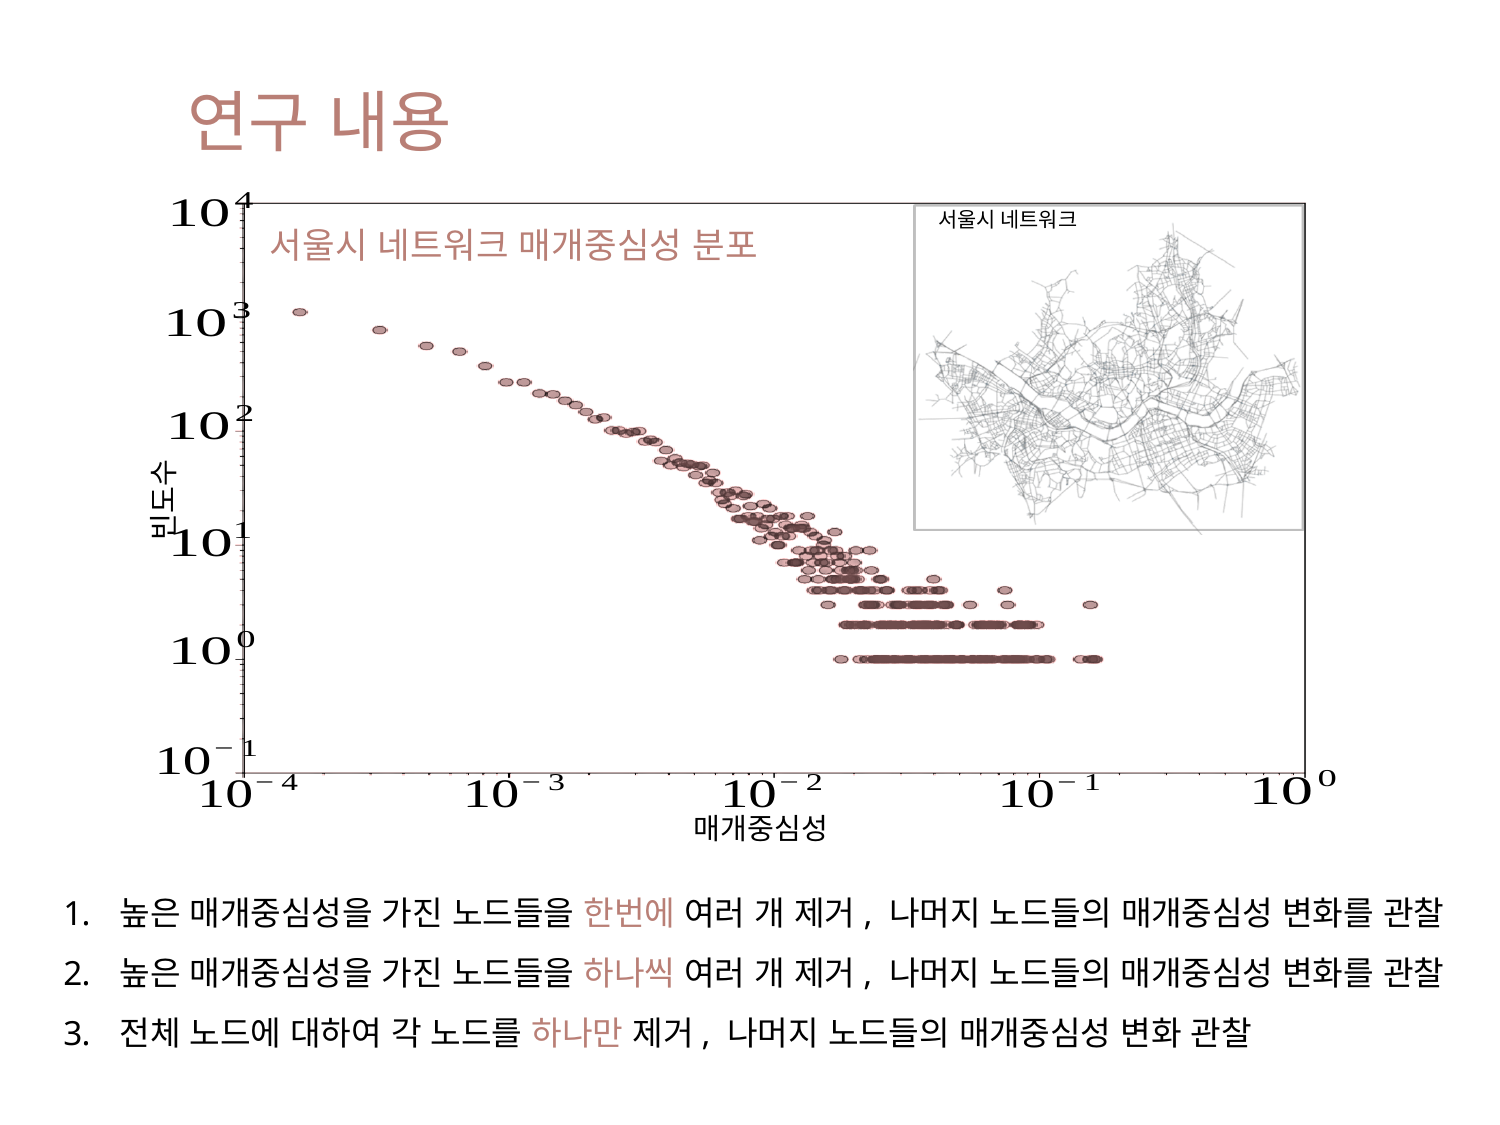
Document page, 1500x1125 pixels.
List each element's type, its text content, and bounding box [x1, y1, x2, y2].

text_box 연구 내용 [137, 25, 1488, 214]
text_box 높은 매개중심성을 가진 노드들을 한번에 여러 개 제거, 나머지 노드들의 매개중심성 변화를 관찰 높은 매개중심성을 가진 노드들을 하나씩 여러 개 제거, 나머지 노드들의 매개중심성 변화를 관찰 전체 노드에 대하여 각 노드를 하나만 제거, 나머지 노드들의 매개중심성 변화 관찰 [48, 864, 1460, 1060]
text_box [913, 204, 1305, 535]
text_box 빈도수 [137, 419, 188, 555]
text_box 매개중심성 [679, 794, 864, 855]
picture [233, 179, 1336, 780]
